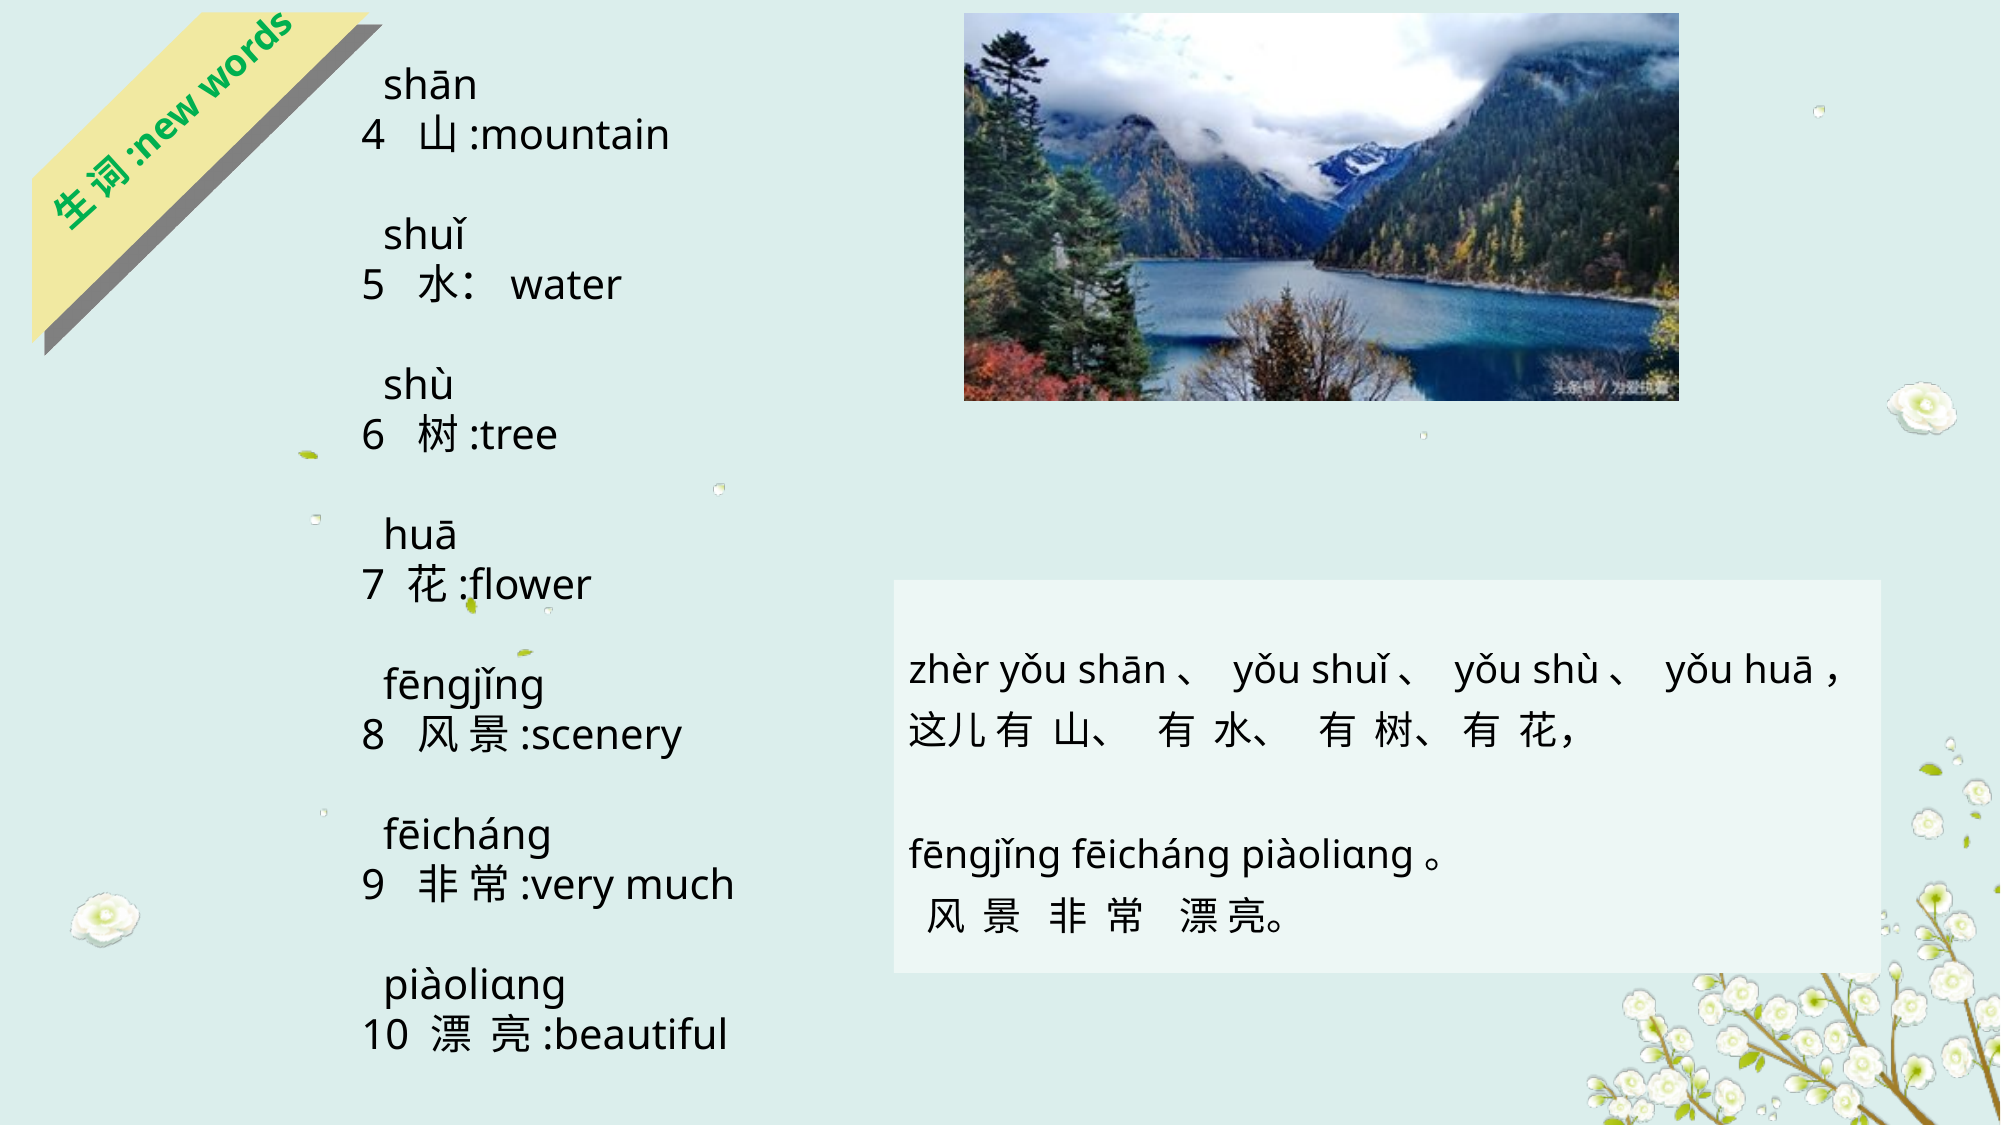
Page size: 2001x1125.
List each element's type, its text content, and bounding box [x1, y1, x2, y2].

text_box shān 4 山:mountain shuǐ 5 水：water shù 6 树:tree huā 7 花:flower fēnɡjǐnɡ 8 风 景:scenery fēichánɡ 9 非 常:very much piàoliɑnɡ 10 漂 亮:beautiful [346, 50, 865, 1066]
list zhèr yǒu shān、 yǒu shuǐ、 yǒu shù、 yǒu huā， 这儿 有 山、 有 水、 有 树、 有 花， fēnɡjǐnɡ fēichánɡ piàoliɑnɡ。 风 景 非 常 漂 亮。 [893, 579, 1882, 973]
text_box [0, 13, 381, 342]
picture [1522, 667, 2000, 1125]
picture [51, 867, 162, 973]
picture [119, 409, 346, 864]
picture [964, 13, 1969, 487]
